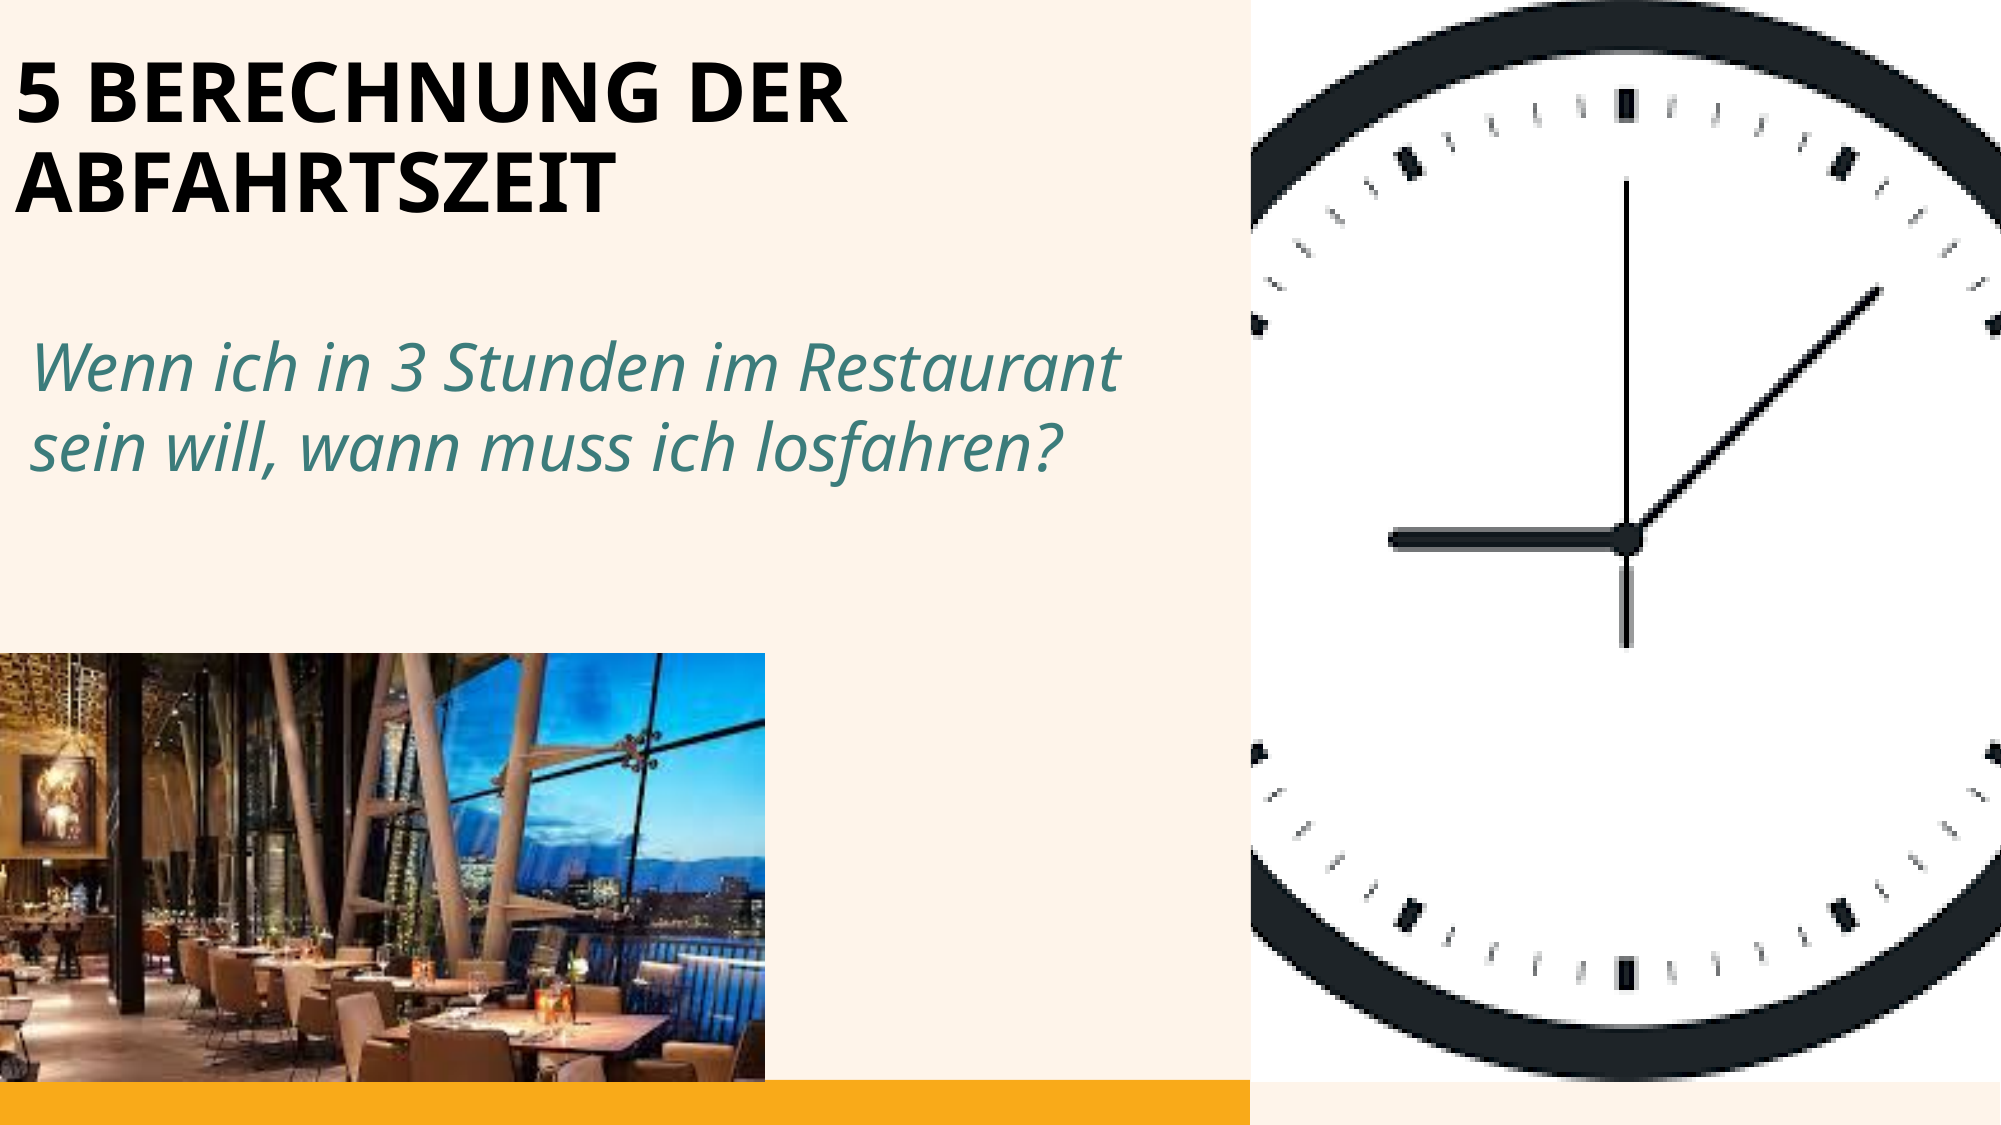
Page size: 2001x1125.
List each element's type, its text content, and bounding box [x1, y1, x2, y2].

picture [1250, 0, 2001, 1082]
picture [0, 653, 765, 1082]
title 5 Berechnung der Abfahrtszeit [0, 43, 1250, 252]
text_box Wenn ich in 3 Stunden im Restaurant sein will, wann muss ich losfahren? [15, 317, 1196, 492]
